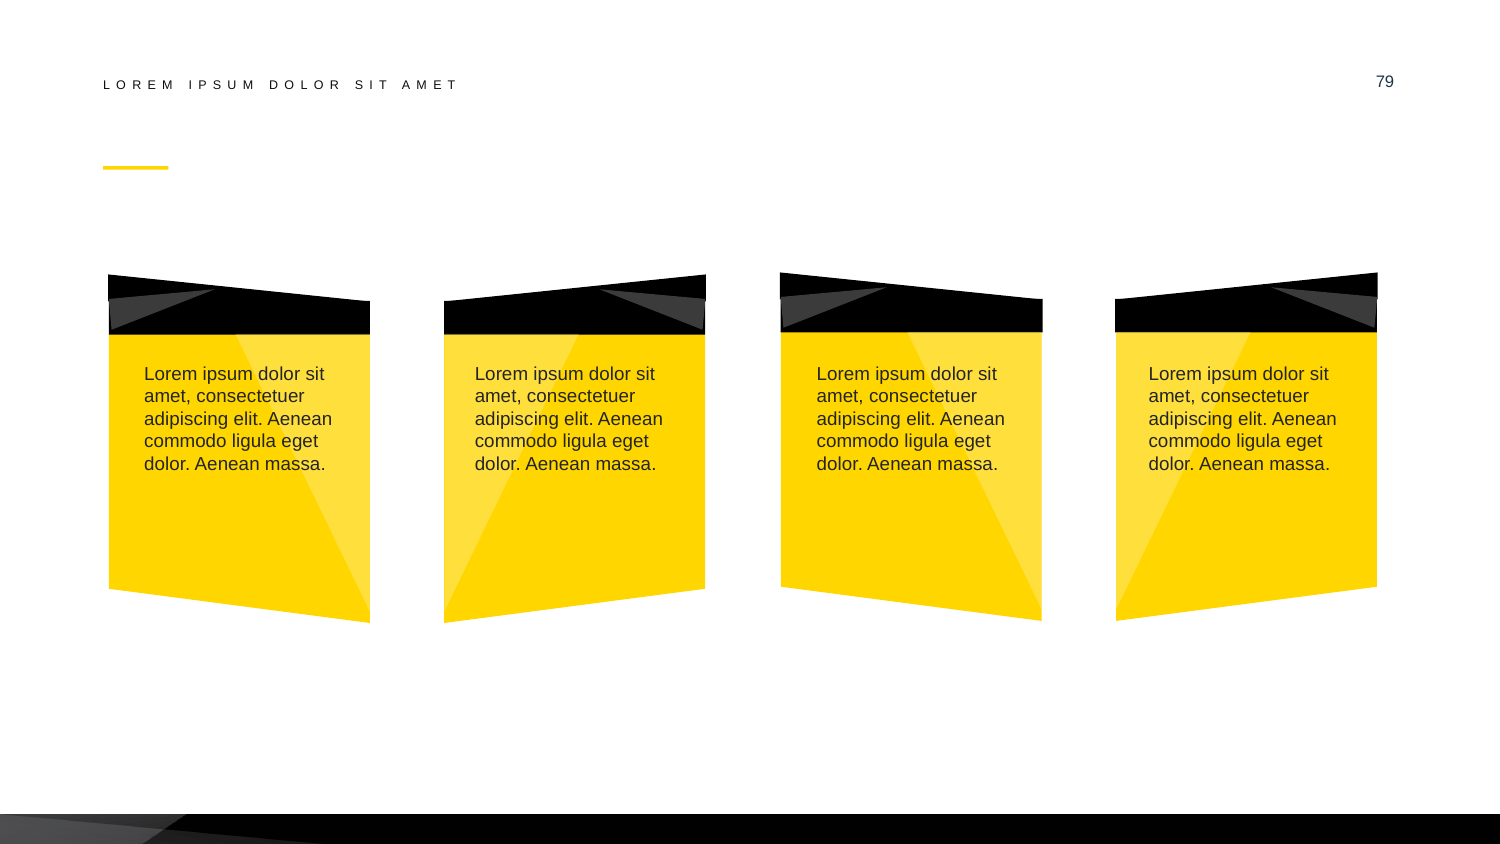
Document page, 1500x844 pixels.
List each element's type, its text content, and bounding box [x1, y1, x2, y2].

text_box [1115, 272, 1378, 621]
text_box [444, 274, 706, 623]
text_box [108, 274, 370, 623]
slide_number 79 [1375, 70, 1440, 96]
picture [0, 814, 1500, 844]
text_box LOREM IPSUM DOLOR SIT AMET [103, 77, 1179, 93]
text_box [779, 272, 1043, 621]
